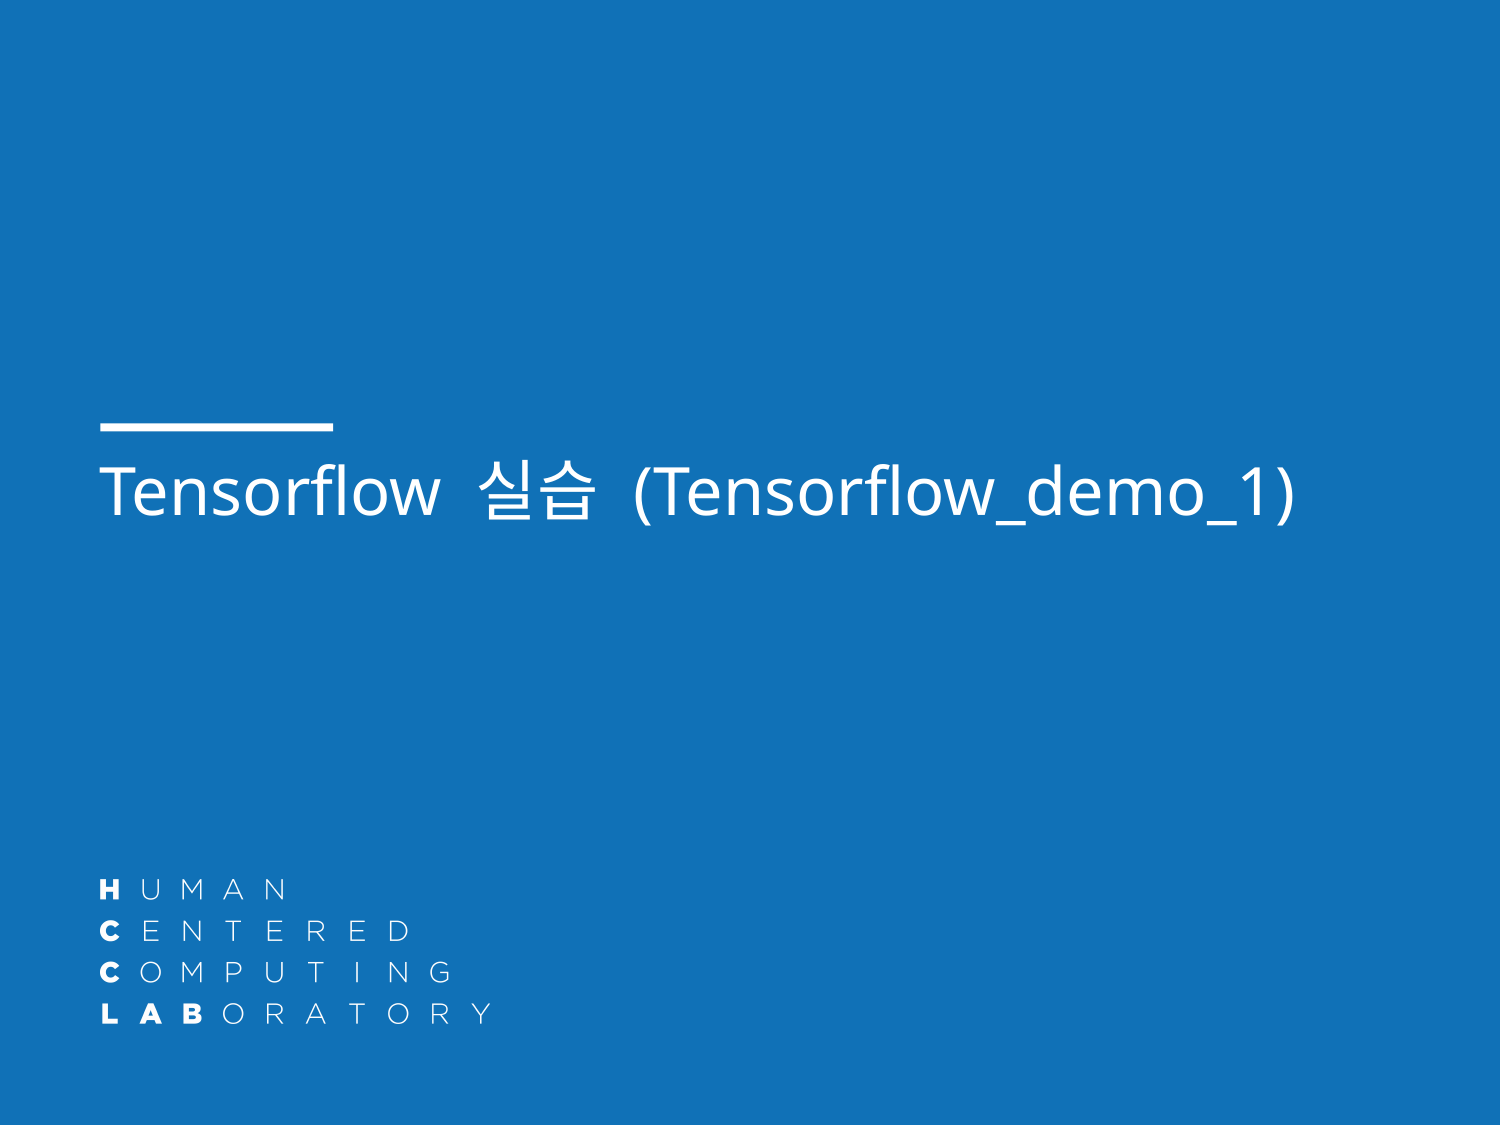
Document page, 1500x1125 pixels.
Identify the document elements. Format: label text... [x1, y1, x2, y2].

title Tensorflow 실습 (Tensorflow_demo_1) [84, 450, 1416, 697]
picture [100, 879, 490, 1024]
